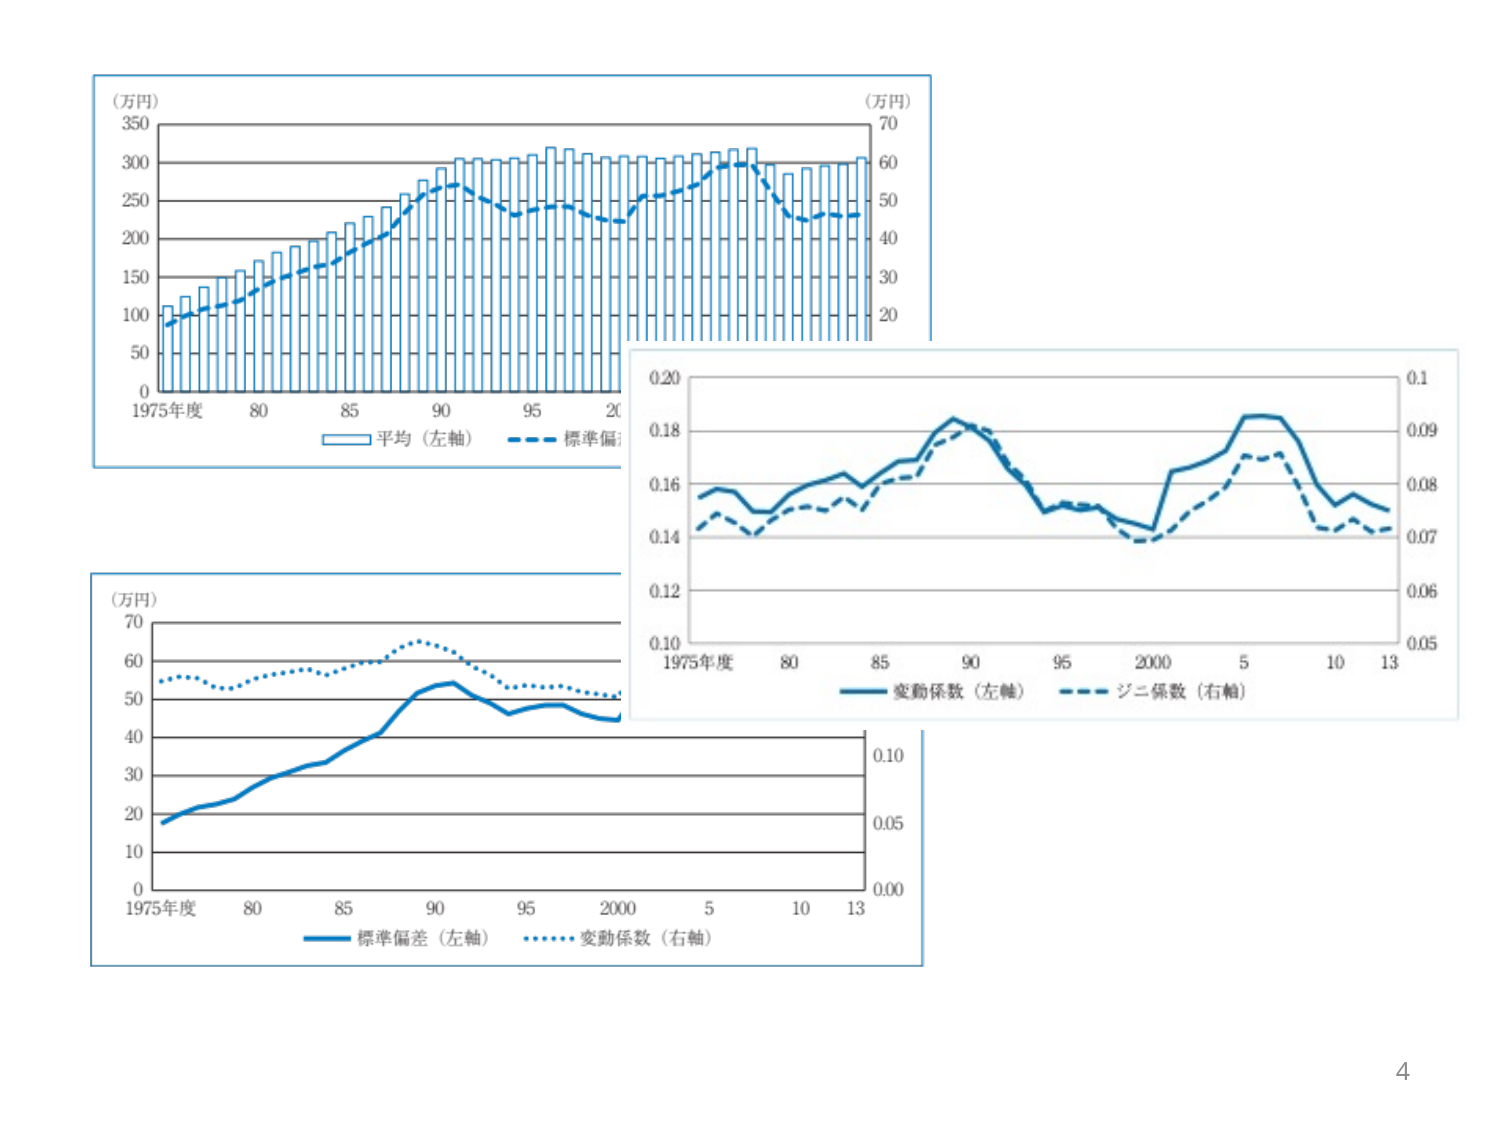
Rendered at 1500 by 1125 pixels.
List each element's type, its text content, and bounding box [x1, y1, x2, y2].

slide_number 4 [1074, 1042, 1425, 1103]
picture [78, 67, 1466, 976]
